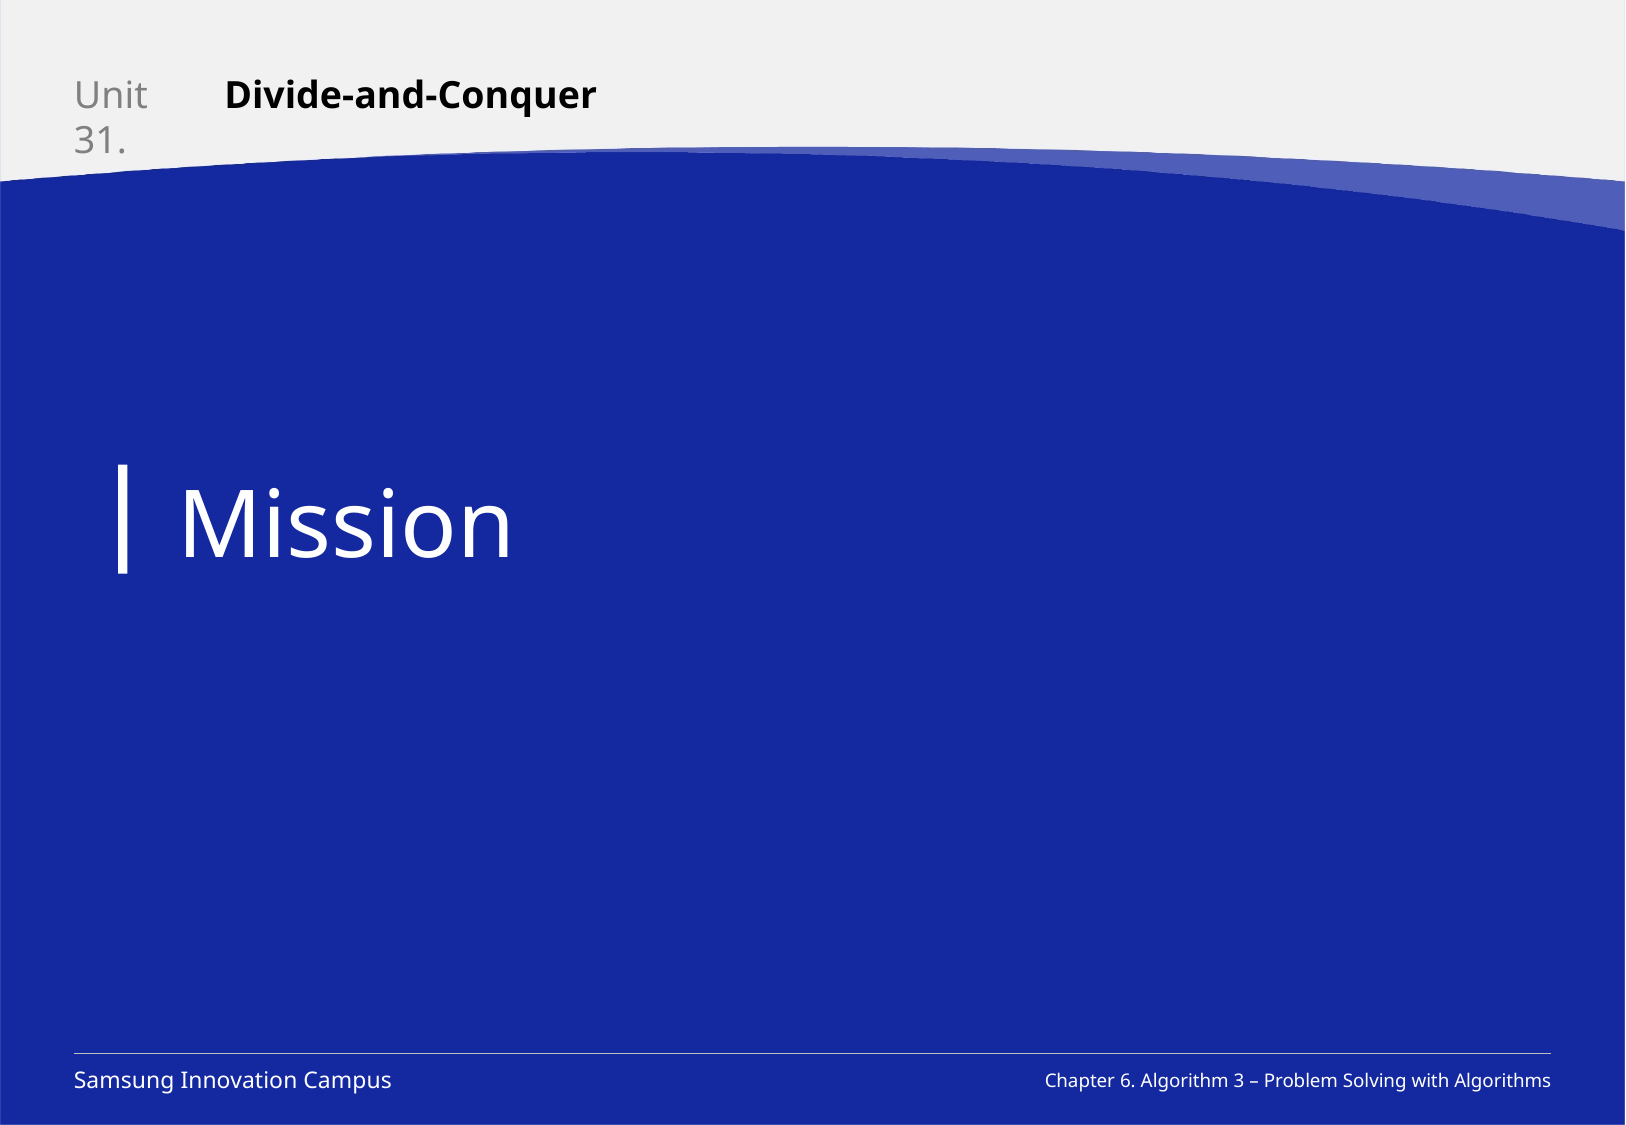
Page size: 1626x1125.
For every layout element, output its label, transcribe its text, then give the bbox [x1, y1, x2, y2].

text_box [117, 463, 128, 575]
picture [0, 0, 1625, 1125]
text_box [74, 71, 849, 117]
text_box Mission [176, 412, 1487, 577]
